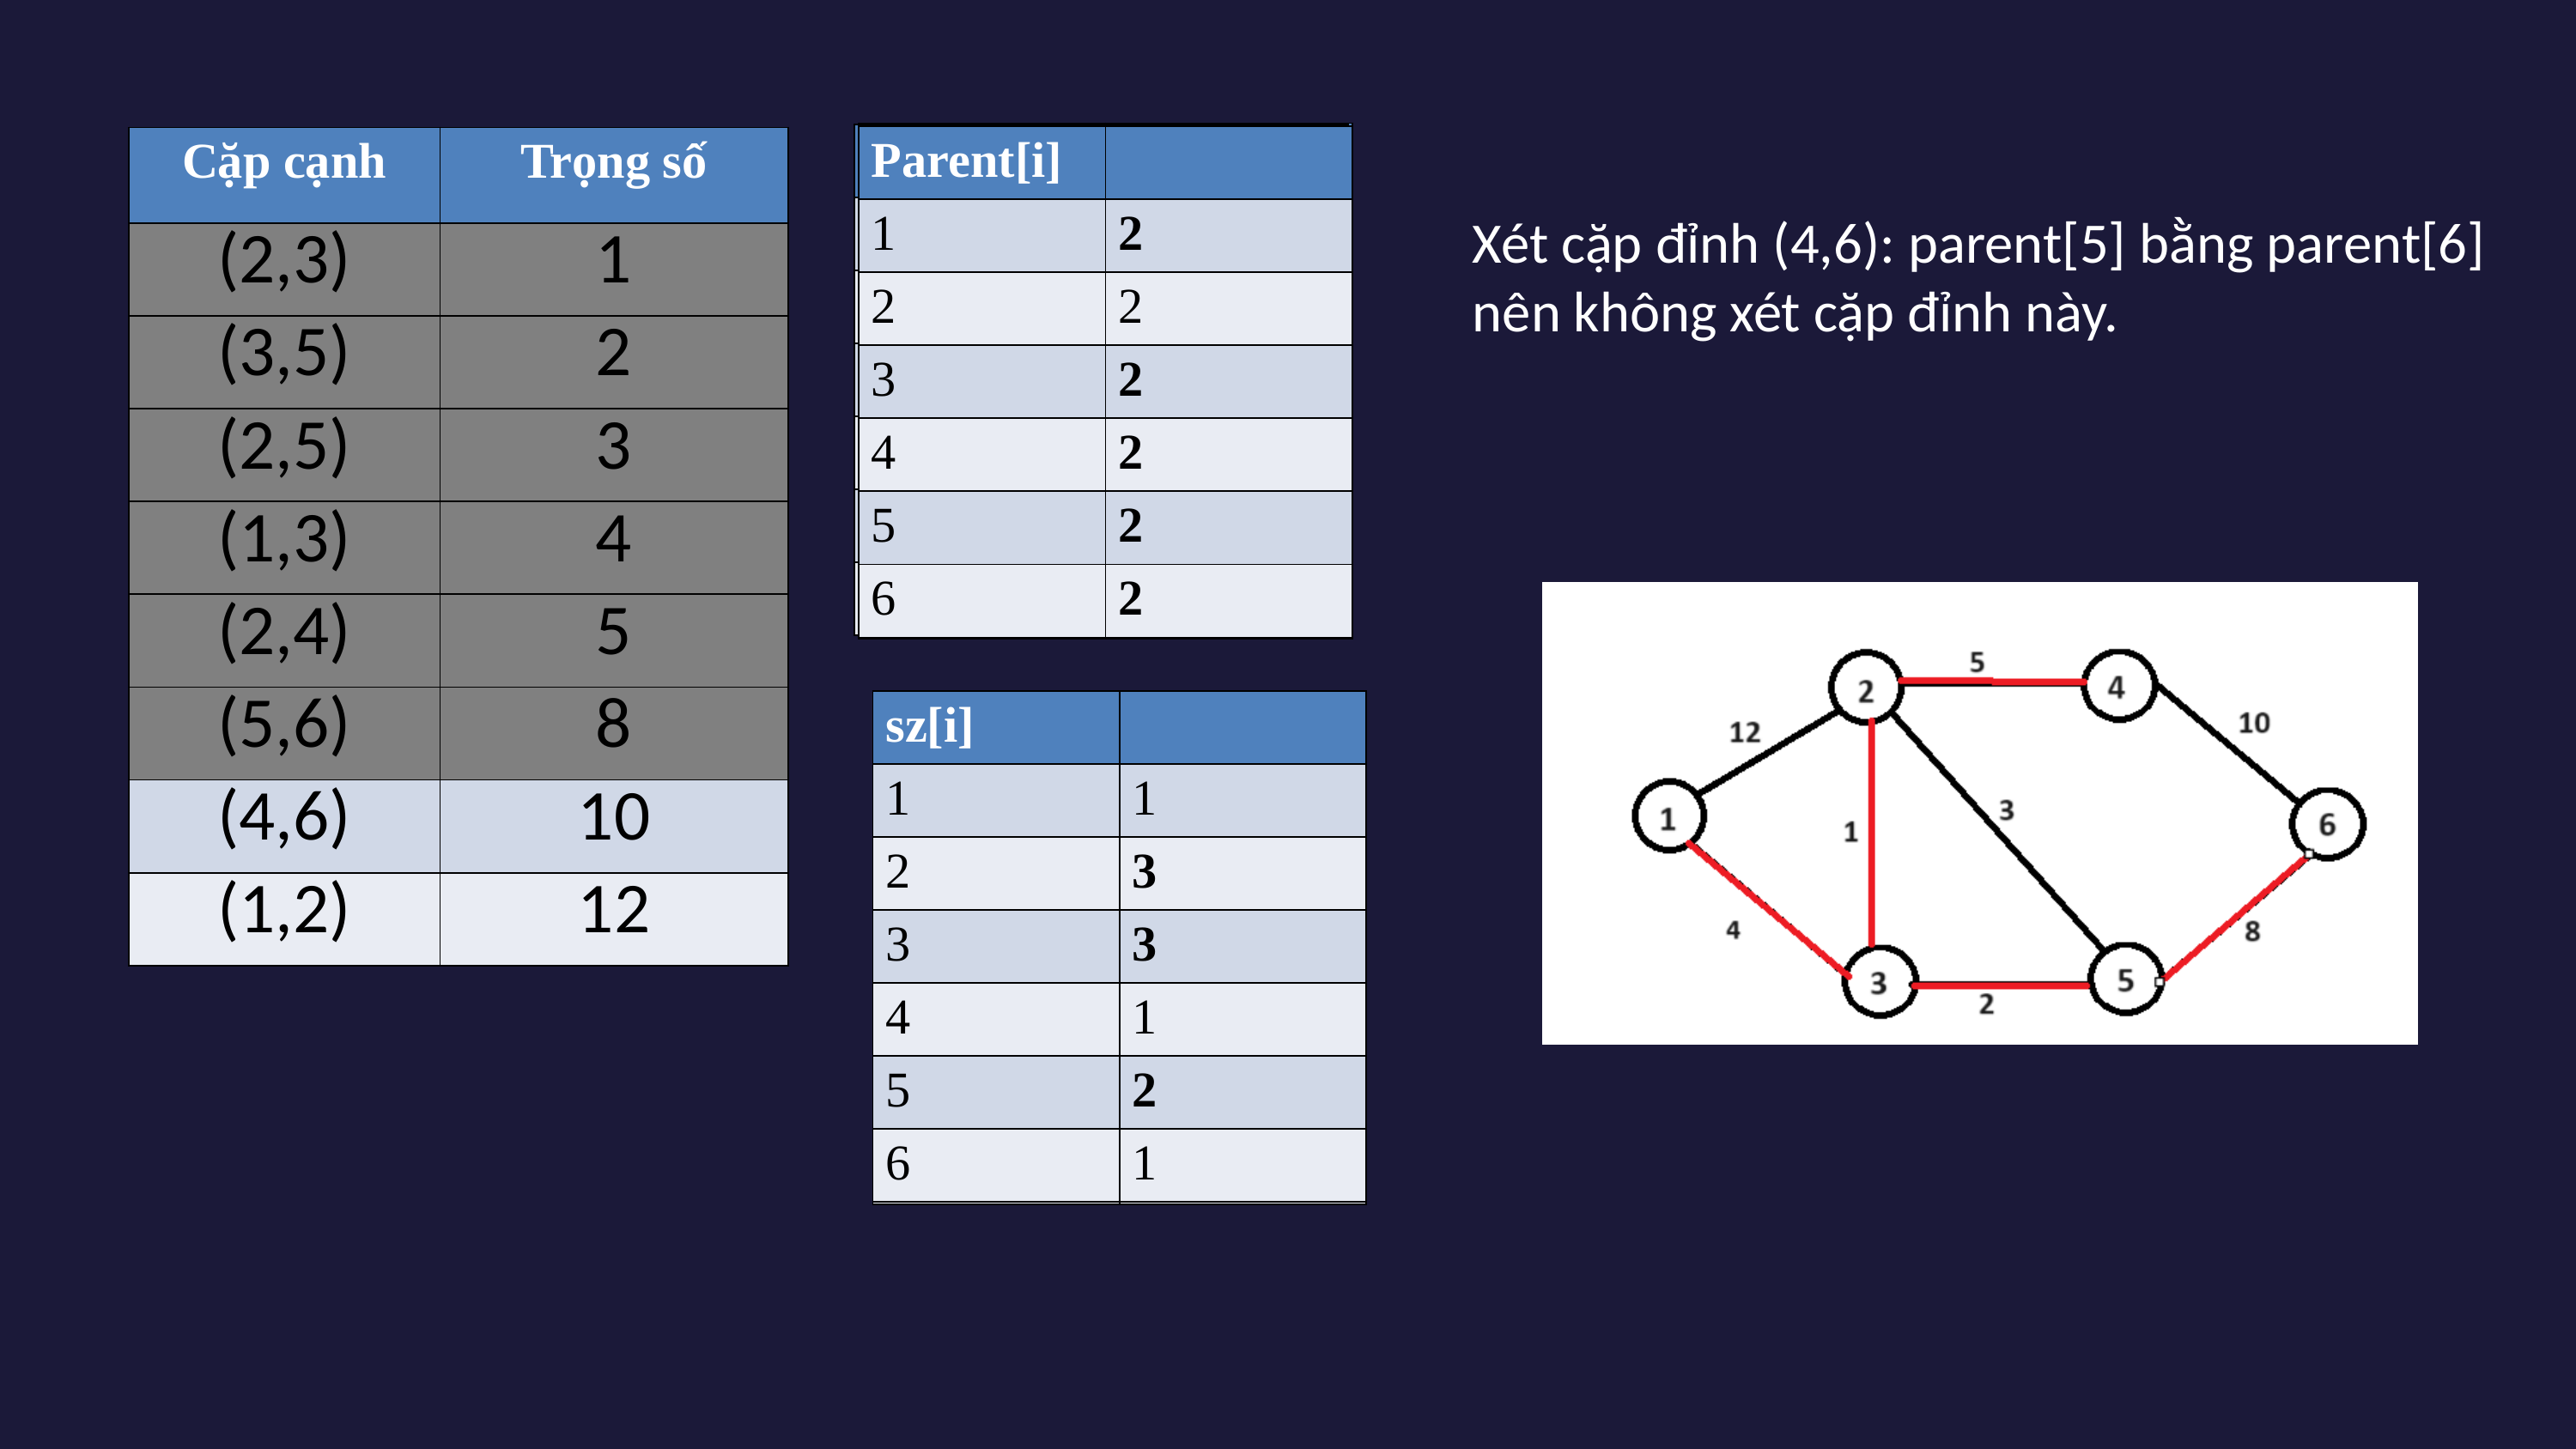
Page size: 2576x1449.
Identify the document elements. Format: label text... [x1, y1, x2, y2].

table_cell 1 [860, 200, 1105, 271]
table_header [1106, 127, 1352, 198]
table_cell 2 [860, 273, 1105, 344]
table_cell 2 [1106, 419, 1352, 490]
table_cell 4 [860, 419, 1105, 490]
table_cell 3 [873, 911, 1119, 982]
table_cell 3 [1121, 911, 1365, 982]
table_cell 2 [873, 838, 1119, 909]
table_cell (2,4) [130, 595, 440, 687]
table_header Parent[i] [860, 127, 1105, 198]
table_cell 1 [1121, 1130, 1365, 1201]
table_cell 4 [440, 502, 787, 593]
table_cell (2,5) [130, 409, 440, 500]
table_cell (4,6) [130, 780, 440, 872]
table_cell 2 [1106, 565, 1352, 637]
table_cell 3 [440, 409, 787, 500]
table_cell 2 [1106, 200, 1352, 271]
table_cell 5 [440, 595, 787, 687]
table_cell 1 [873, 765, 1119, 836]
table_cell 2 [1121, 1057, 1365, 1128]
picture [1542, 582, 2418, 1045]
table_cell 5 [860, 492, 1105, 564]
table_cell (3,5) [130, 317, 440, 408]
table_cell 2 [440, 317, 787, 408]
text_box Xét cặp đỉnh (4,6): parent[5] bằng parent[6] nên không xét cặp đỉnh này. [1459, 199, 2501, 350]
table_cell 2 [1106, 273, 1352, 344]
table_cell 1 [1121, 765, 1365, 836]
table_cell 4 [873, 984, 1119, 1055]
table_cell 8 [440, 688, 787, 779]
table_cell 5 [873, 1057, 1119, 1128]
table_cell 1 [440, 224, 787, 315]
table_cell 6 [860, 565, 1105, 637]
table_cell 3 [860, 346, 1105, 417]
table_cell 2 [1106, 492, 1352, 564]
table_cell (2,3) [130, 224, 440, 315]
table_header Cặp cạnh [130, 128, 440, 222]
table_cell 1 [1121, 984, 1365, 1055]
table_cell (1,3) [130, 502, 440, 593]
table_cell 2 [1106, 346, 1352, 417]
table_header sz[i] [873, 692, 1119, 763]
table_cell 12 [440, 874, 787, 965]
table_cell (5,6) [130, 688, 440, 779]
table_cell 10 [440, 780, 787, 872]
table_header Trọng số [440, 128, 787, 222]
table_cell 3 [1121, 838, 1365, 909]
table_cell 6 [873, 1130, 1119, 1201]
table_cell (1,2) [130, 874, 440, 965]
table_header [1121, 692, 1365, 763]
